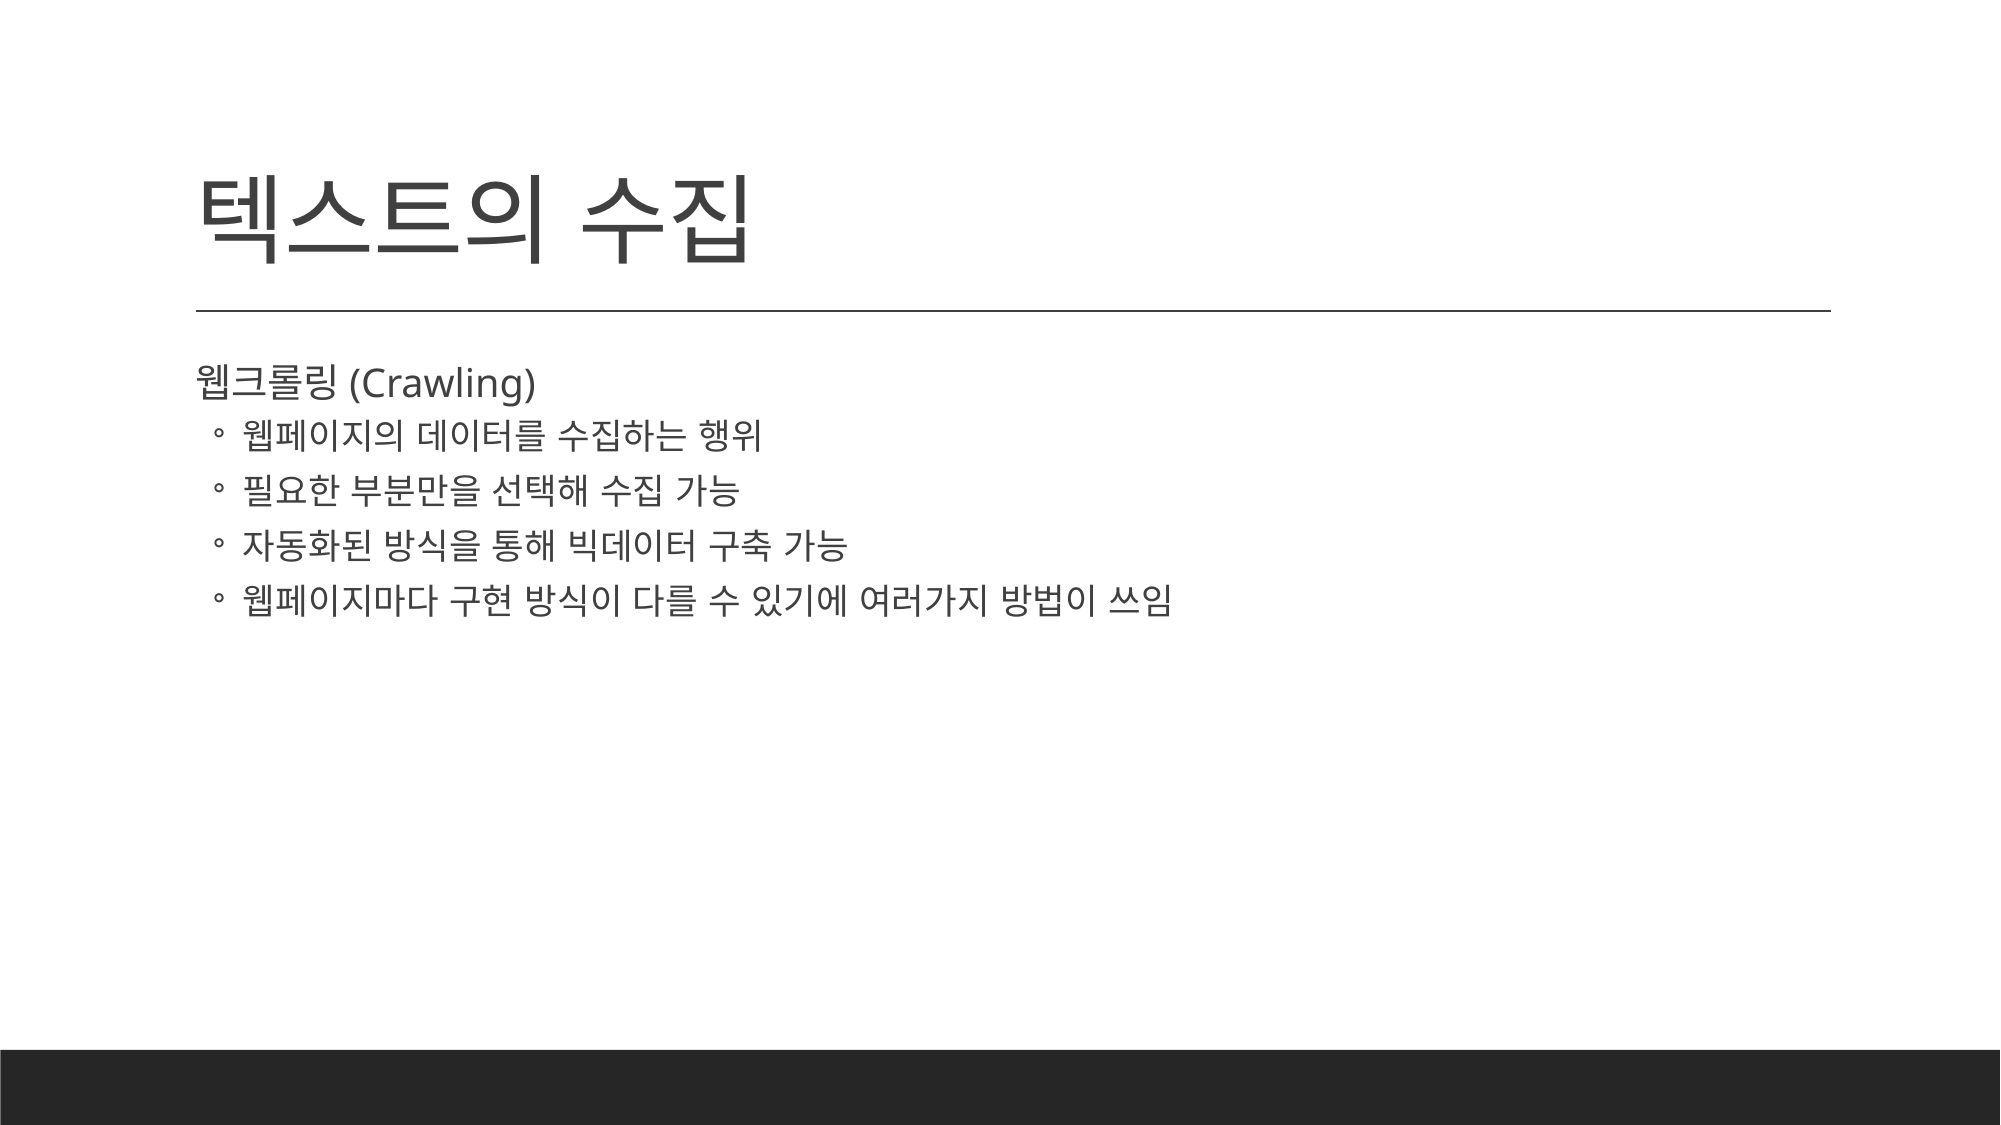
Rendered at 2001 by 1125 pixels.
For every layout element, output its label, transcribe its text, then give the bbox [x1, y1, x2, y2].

list 웹크롤링(Crawling) 웹페이지의 데이터를 수집하는 행위 필요한 부분만을 선택해 수집 가능 자동화된 방식을 통해 빅데이터 구축 가능 웹페이지마다 구현 방식이 다를 수 있기에 여러가지 방법이 쓰임 [180, 345, 1830, 963]
title 텍스트의 수집 [180, 47, 1830, 285]
